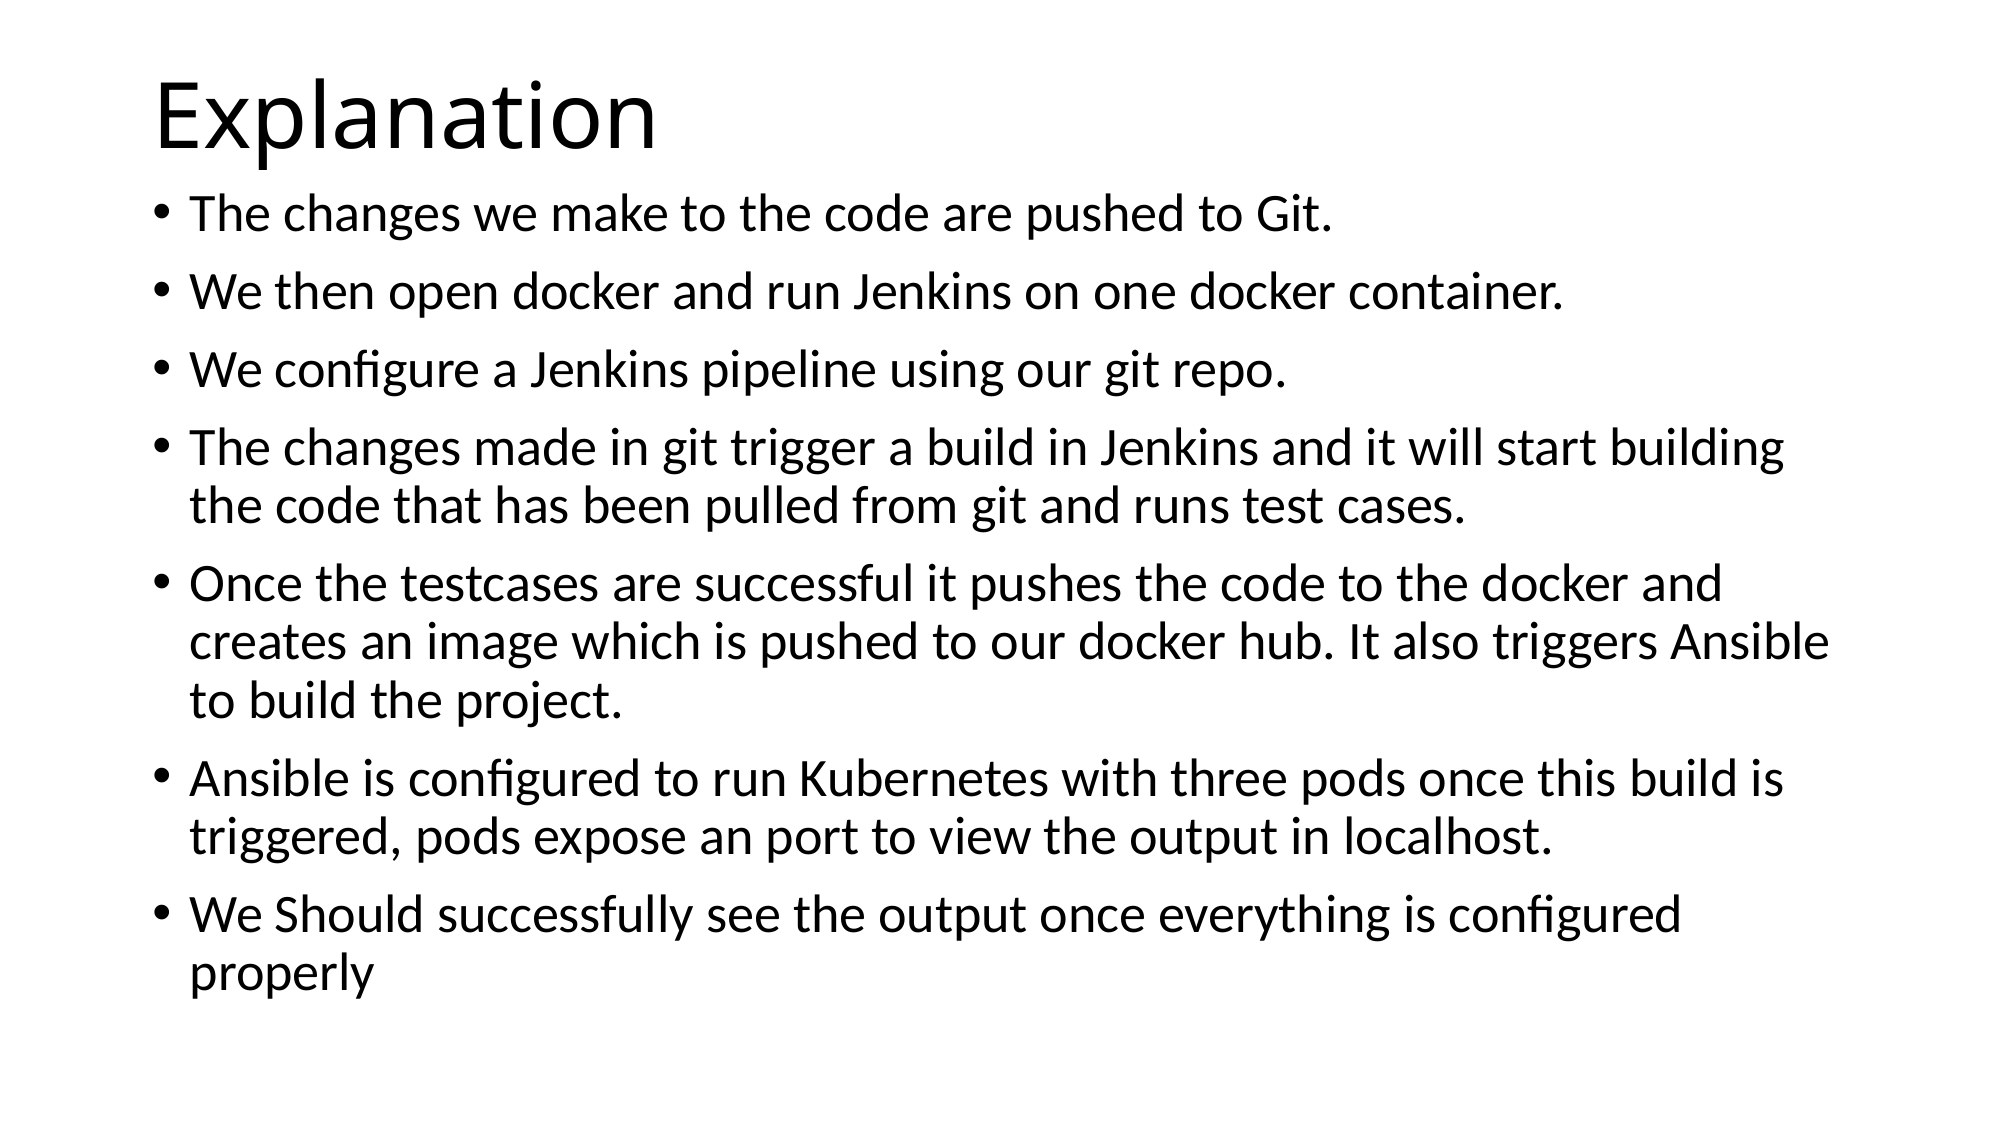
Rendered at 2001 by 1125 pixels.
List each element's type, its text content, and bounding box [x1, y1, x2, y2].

title Explanation [137, 59, 1863, 177]
list The changes we make to the code are pushed to Git. We then open docker and run Jenkins on one docker container. We configure a Jenkins pipeline using our git repo. The changes made in git trigger a build in Jenkins and it will start building the code that has been pulled from git and runs test cases. Once the testcases are successful it pushes the code to the docker and creates an image which is pushed to our docker hub. It also triggers Ansible to build the project. Ansible is configured to run Kubernetes with three pods once this build is triggered, pods expose an port to view the output in localhost. We Should successfully see the output once everything is configured properly [137, 177, 1863, 1014]
